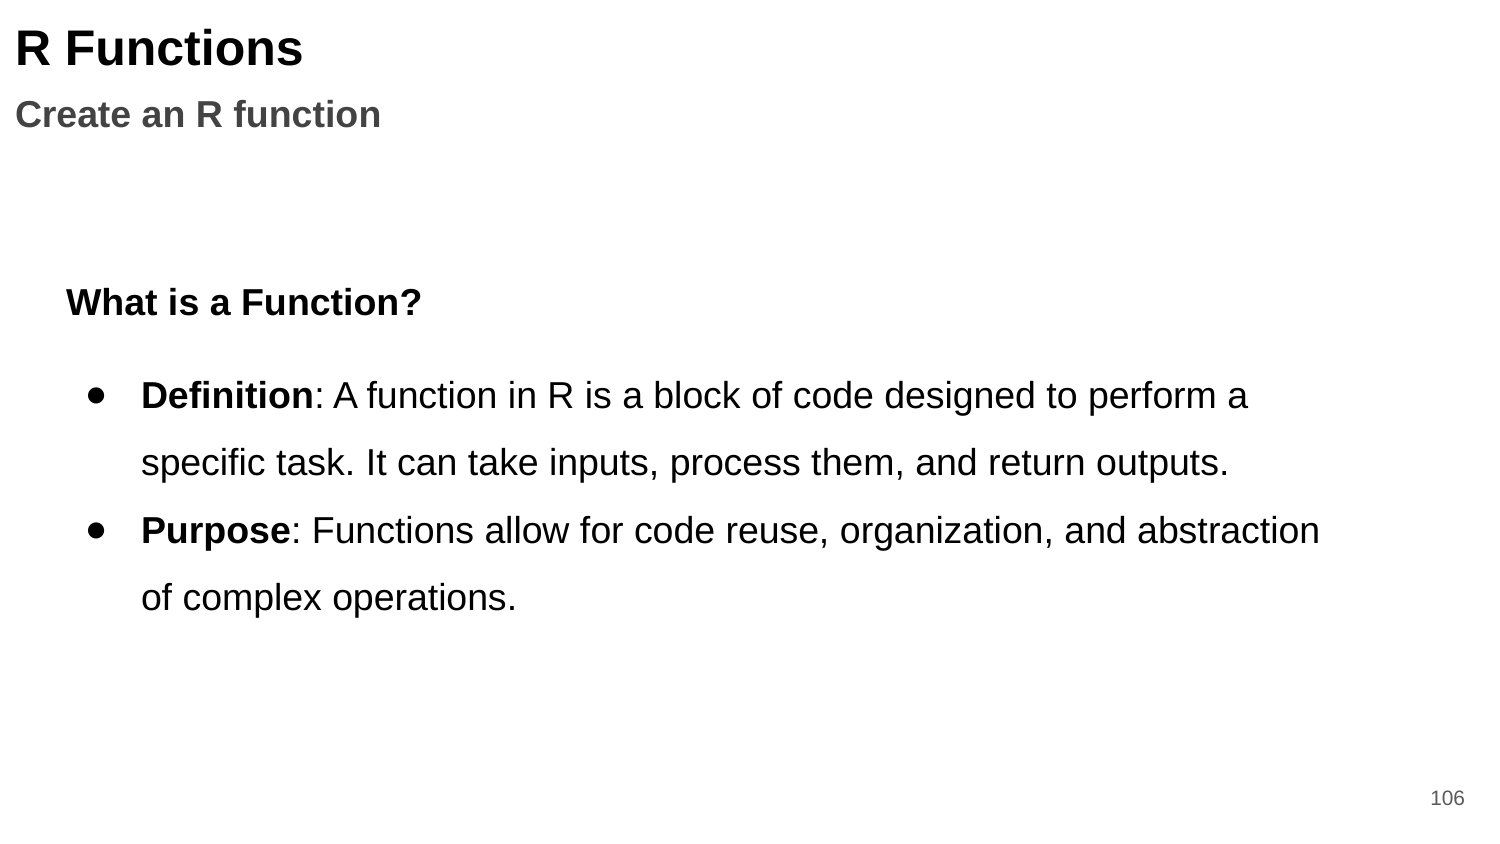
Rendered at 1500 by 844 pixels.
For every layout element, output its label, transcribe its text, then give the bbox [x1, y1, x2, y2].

text_box R Functions [0, 0, 493, 90]
text_box What is a Function? Definition: A function in R is a block of code designed to perform a specific task. It can take inputs, process them, and return outputs. Purpose: Functions allow for code reuse, organization, and abstraction of complex operations. [51, 240, 1376, 569]
slide_number ‹#› [1389, 764, 1480, 830]
text_box Create an R function [0, 74, 589, 150]
